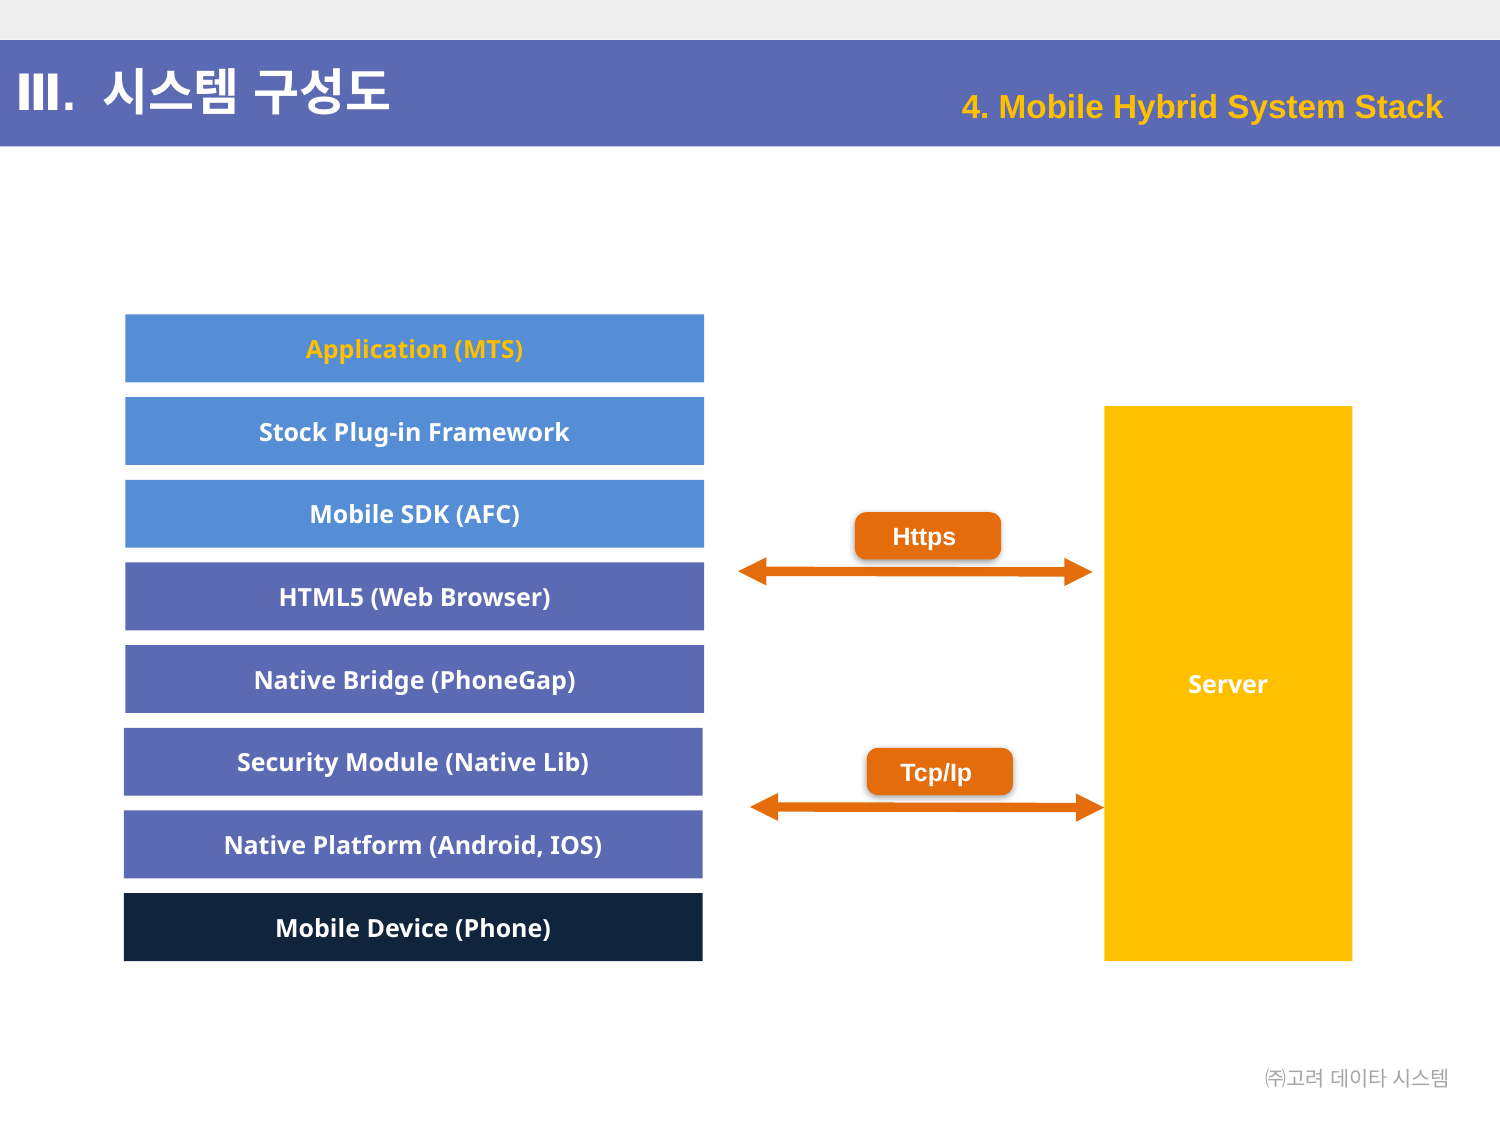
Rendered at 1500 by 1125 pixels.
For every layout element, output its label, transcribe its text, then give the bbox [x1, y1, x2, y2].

text_box Native Platform (Android, IOS) [122, 808, 705, 880]
text_box Stock Plug-in Framework [123, 395, 706, 467]
text_box Ⅲ. 시스템 구성도 [0, 52, 575, 128]
text_box Mobile SDK (AFC) [123, 478, 706, 550]
text_box HTML5 (Web Browser) [123, 560, 706, 632]
text_box Native Bridge (PhoneGap) [123, 643, 706, 715]
text_box Security Module (Native Lib) [122, 726, 705, 798]
text_box Tcp/Ip [865, 747, 1014, 796]
text_box Server [1102, 404, 1354, 963]
text_box [575, 52, 1022, 128]
text_box Mobile Device (Phone) [122, 891, 705, 963]
text_box Application (MTS) [123, 312, 706, 384]
text_box 4. Mobile Hybrid System Stack [902, 78, 1459, 133]
text_box Https [854, 511, 1002, 561]
